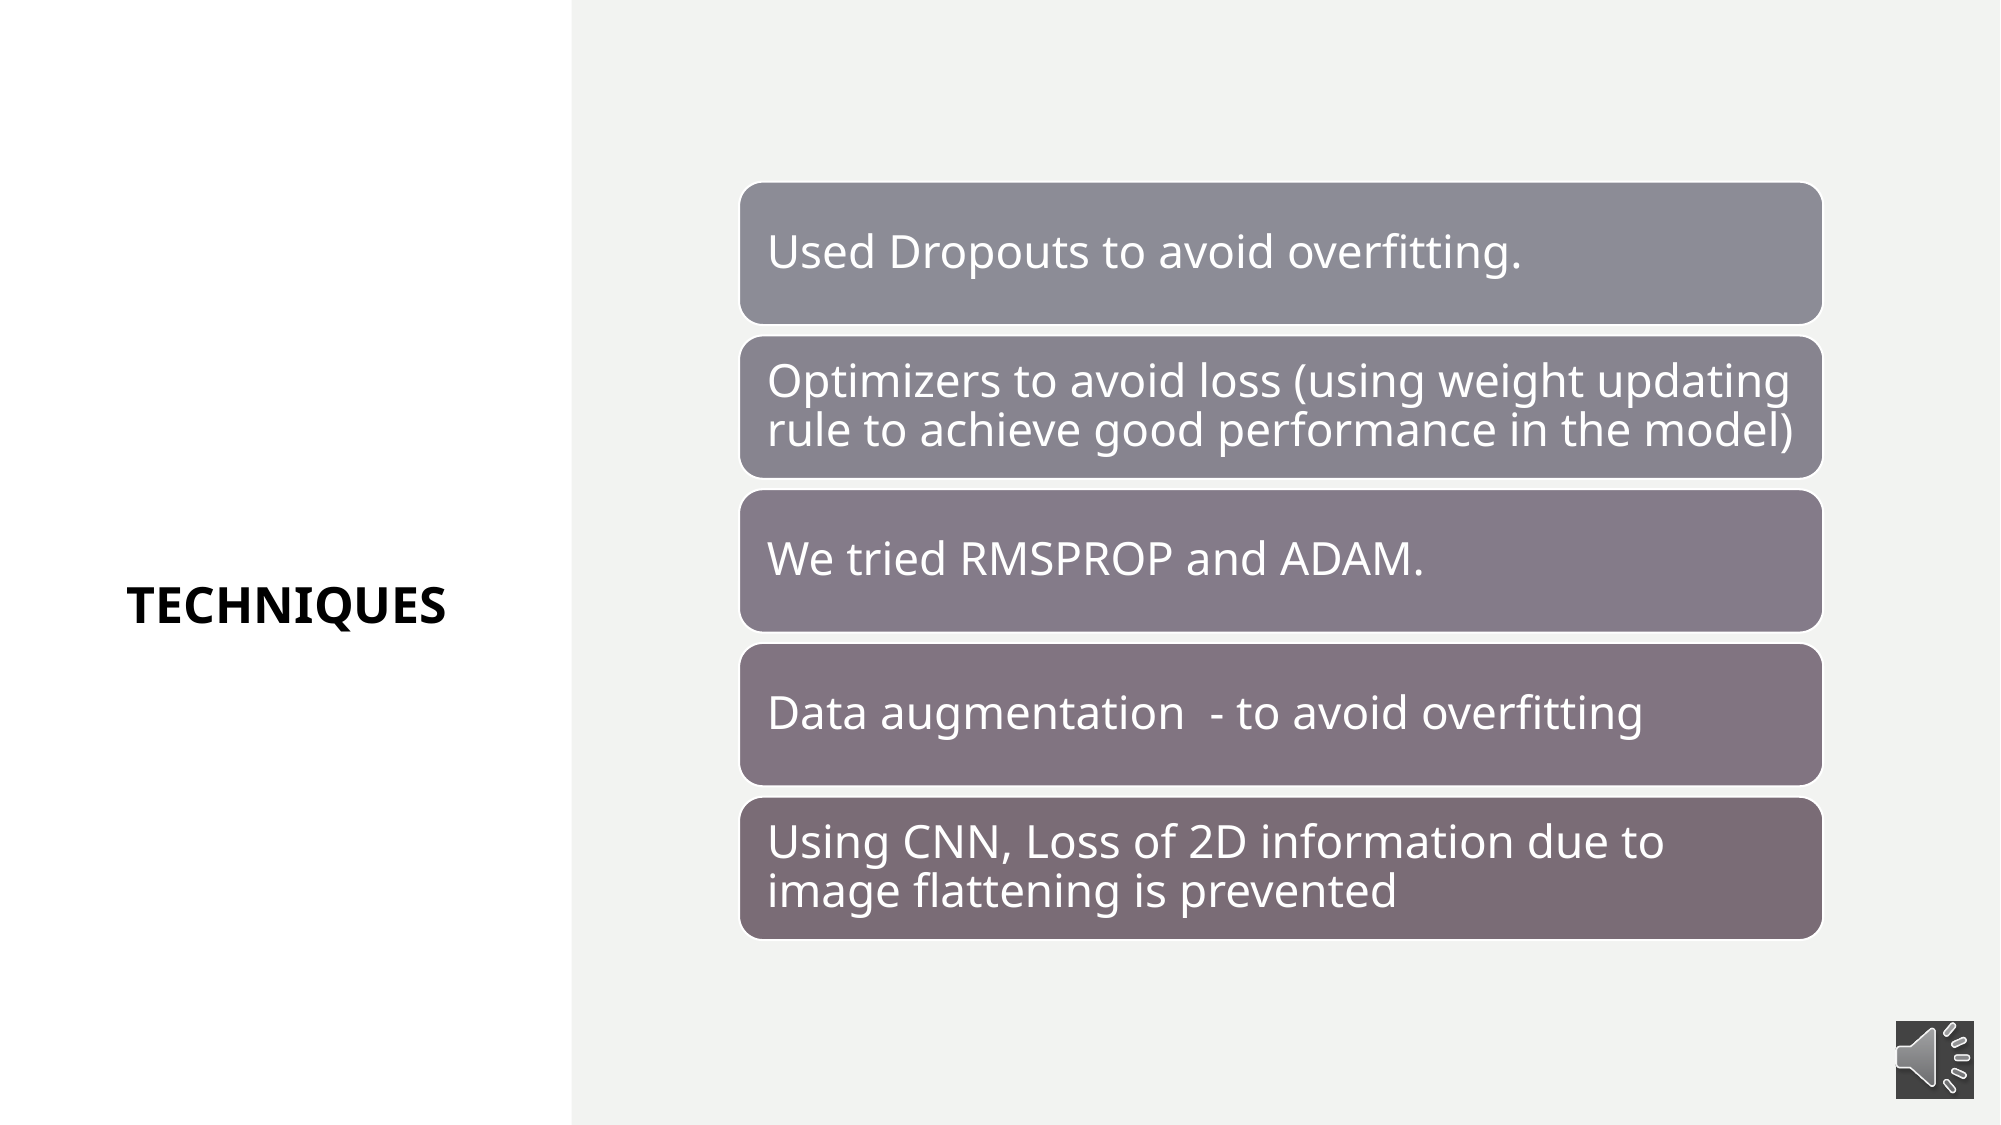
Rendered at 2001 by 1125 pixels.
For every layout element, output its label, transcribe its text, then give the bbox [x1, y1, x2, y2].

text_box [571, 0, 2000, 1125]
title TECHNIQUES [111, 345, 493, 642]
text_box [0, 0, 571, 1125]
picture [1894, 1019, 1975, 1100]
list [739, 154, 1824, 968]
